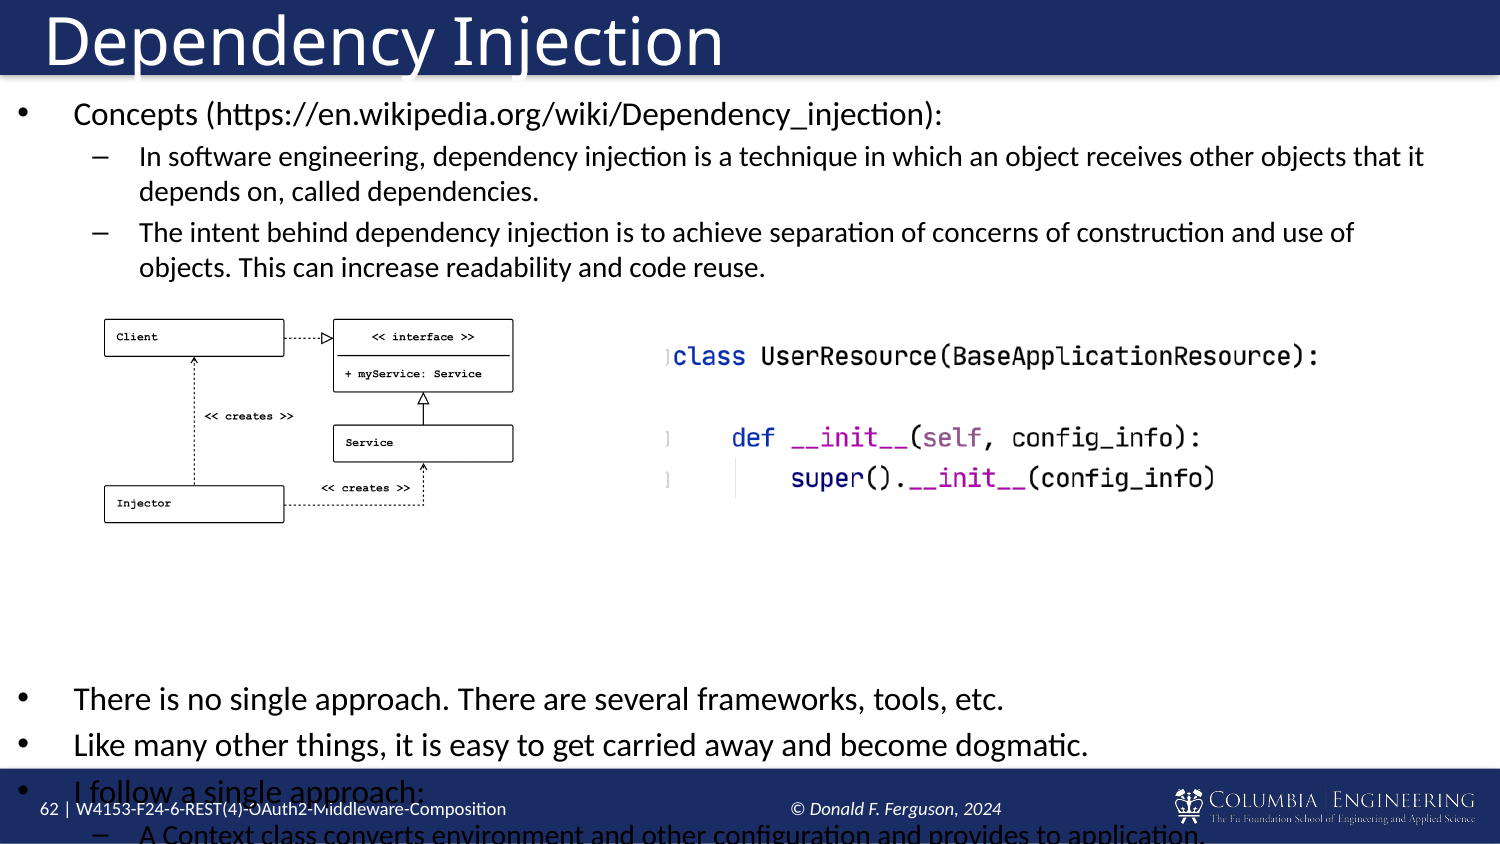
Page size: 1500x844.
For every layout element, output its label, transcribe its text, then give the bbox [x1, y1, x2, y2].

list Concepts (https://en.wikipedia.org/wiki/Dependency_injection): In software engineering, dependency injection is a technique in which an object receives other objects that it depends on, called dependencies. The intent behind dependency injection is to achieve separation of concerns of construction and use of objects. This can increase readability and code reuse. There is no single approach. There are several frameworks, tools, etc. Like many other things, it is easy to get carried away and become dogmatic. I follow a single approach: A Context class converts environment and other configuration and provides to application. The top-level application injects a config_info object into services. [2, 84, 1453, 760]
picture [80, 293, 537, 551]
title Dependency Injection [28, 0, 1450, 73]
picture [665, 324, 1329, 520]
